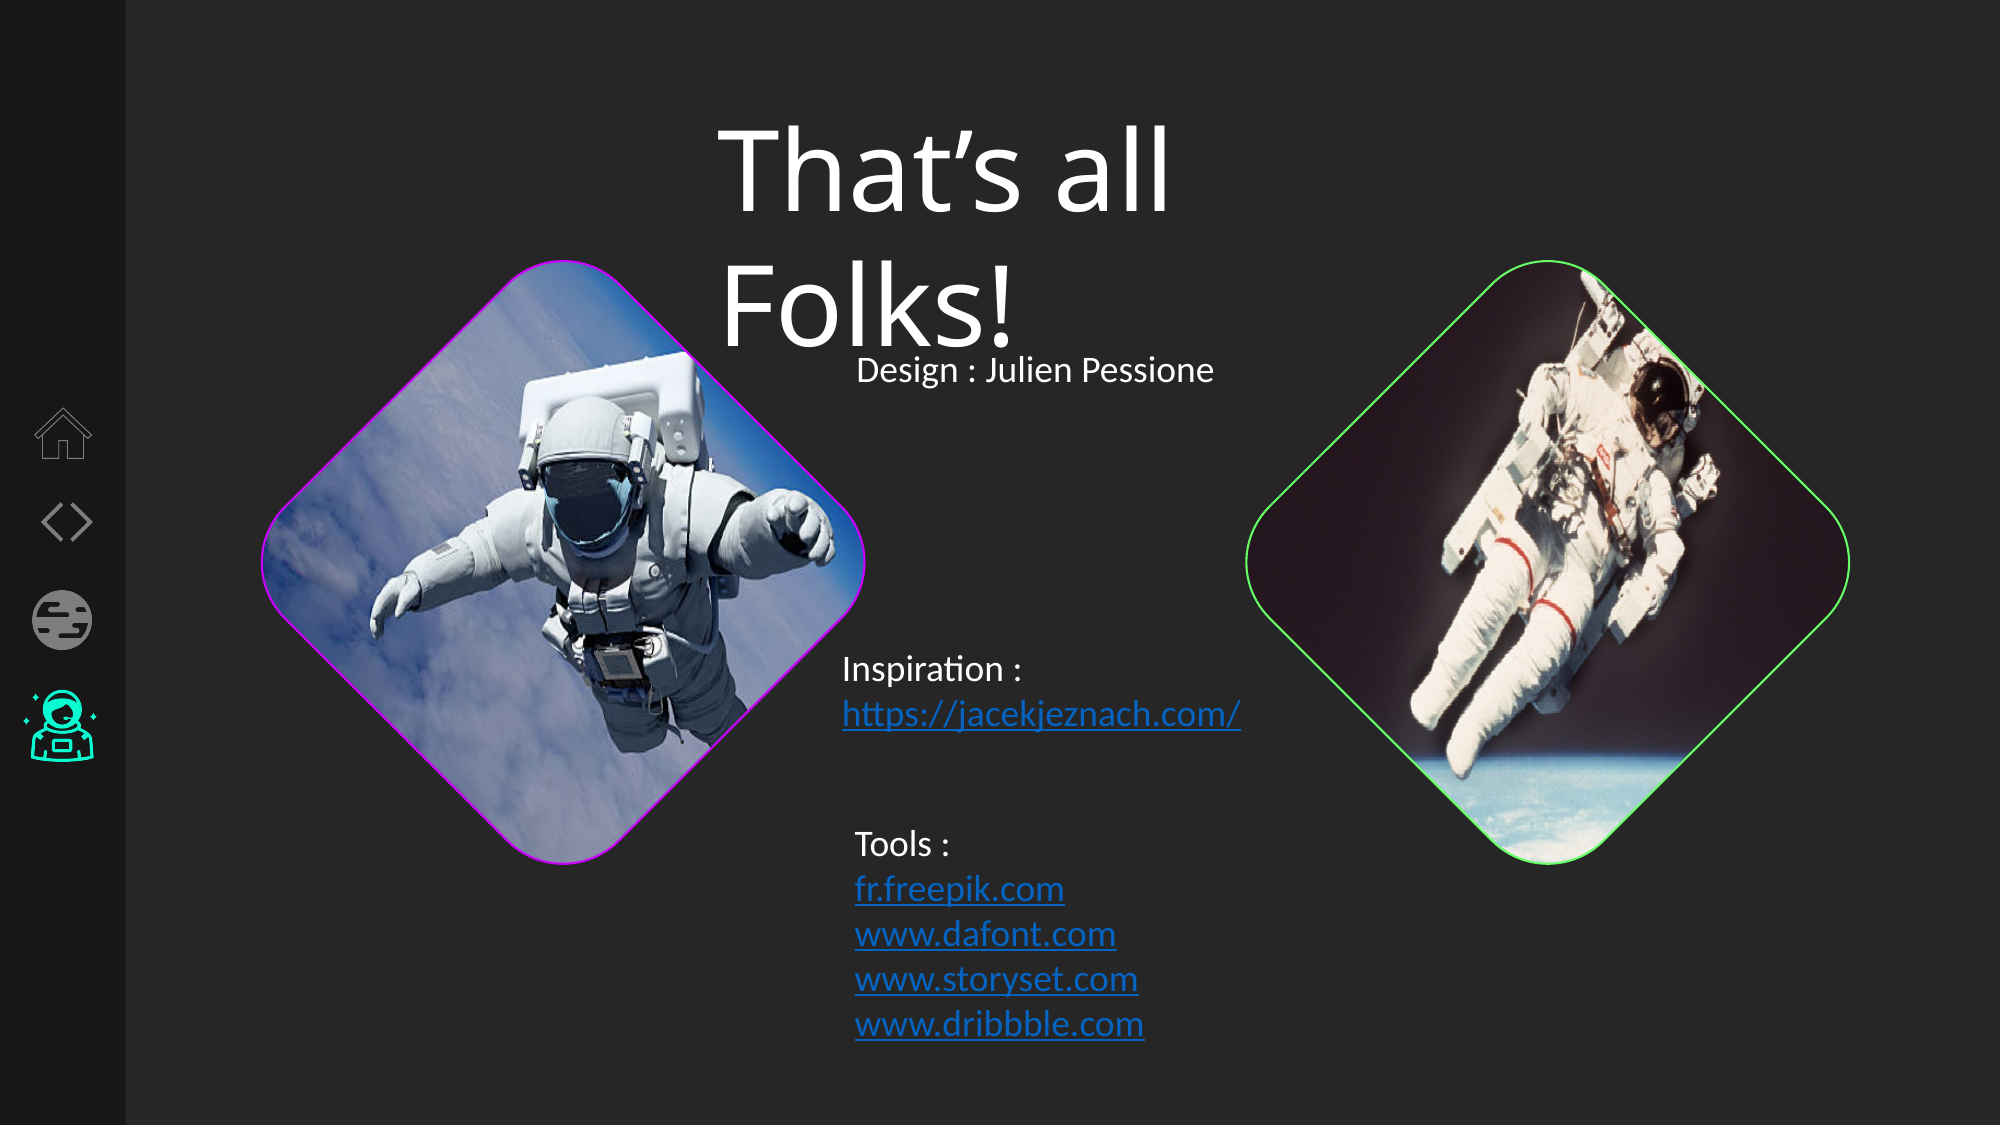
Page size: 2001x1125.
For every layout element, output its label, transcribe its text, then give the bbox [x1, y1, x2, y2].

text_box [0, 0, 126, 1125]
text_box [1245, 260, 1851, 865]
text_box Inspiration : https://jacekjeznach.com/ [827, 636, 1257, 786]
picture [18, 488, 116, 556]
text_box Design : Julien Pessione [841, 337, 1231, 398]
text_box That’s all Folks! [702, 91, 1370, 377]
picture [20, 685, 104, 769]
text_box [260, 260, 866, 865]
picture [20, 578, 104, 662]
text_box Tools : fr.freepik.com www.dafont.com www.storyset.com www.dribbble.com [839, 811, 1161, 1052]
picture [29, 398, 97, 466]
